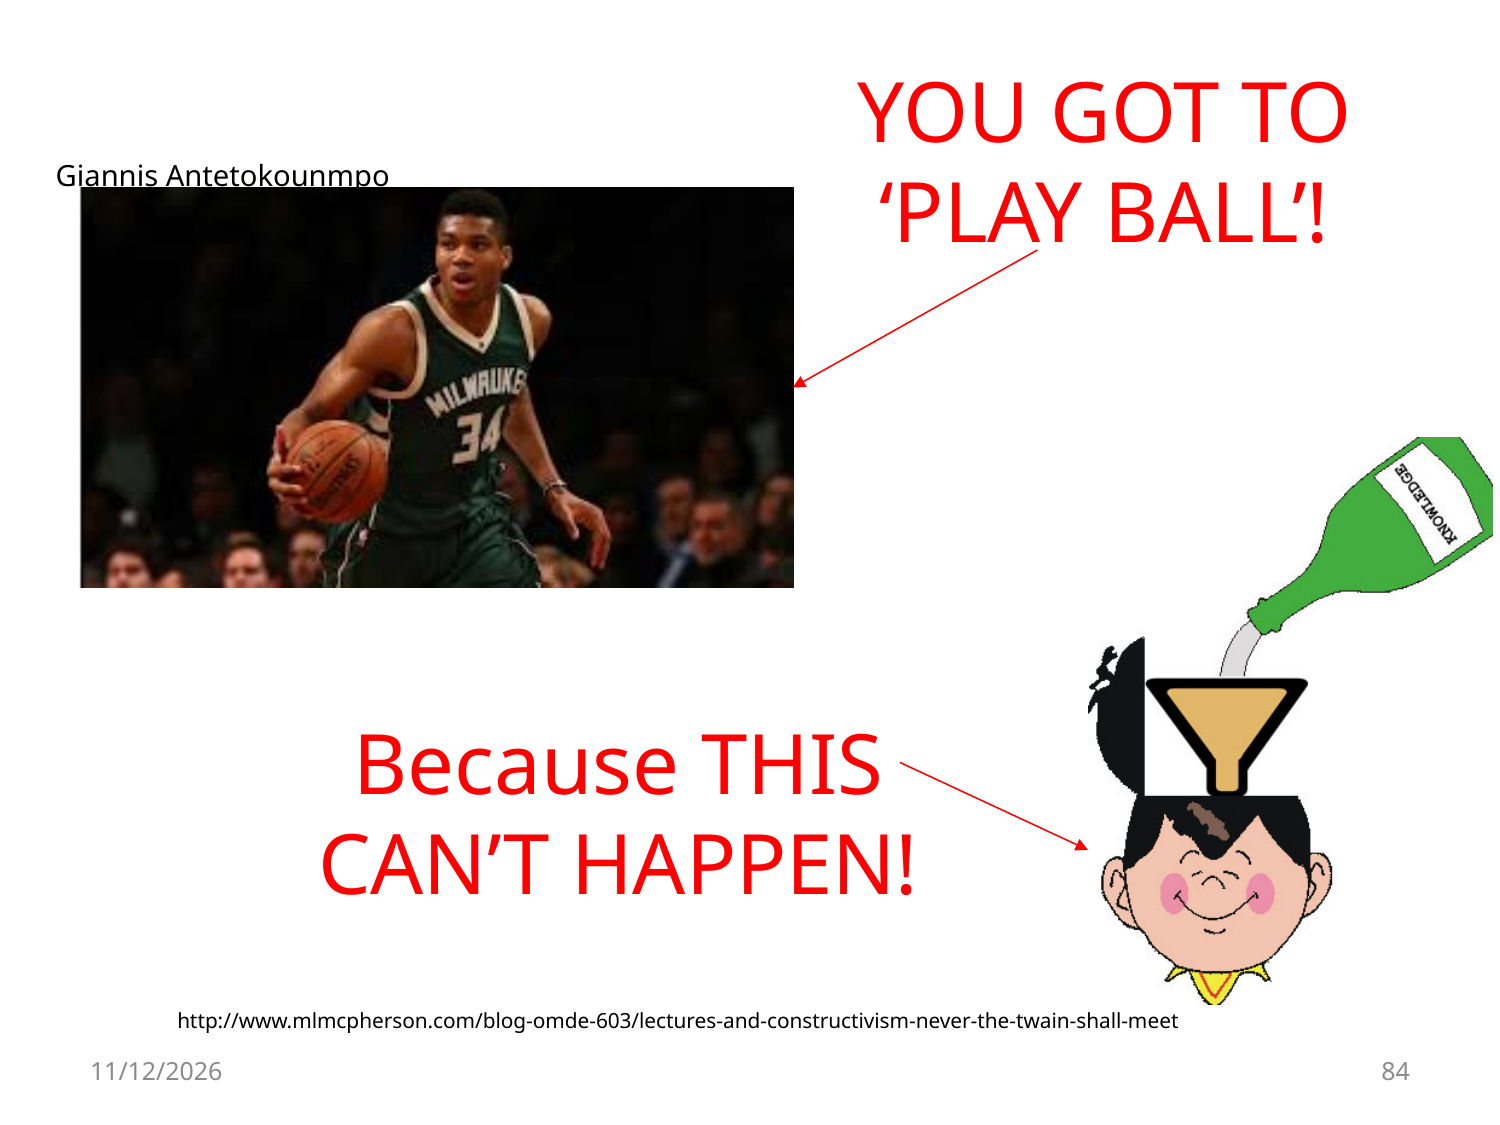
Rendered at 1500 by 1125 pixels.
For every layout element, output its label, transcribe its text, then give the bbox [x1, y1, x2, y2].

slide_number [75, 1042, 425, 1103]
text_box YOU GOT TO ‘PLAY BALL’! [749, 51, 1460, 267]
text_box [899, 762, 1089, 851]
slide_number 84 [1074, 1042, 1425, 1103]
picture [1087, 437, 1493, 1005]
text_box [792, 249, 1038, 388]
picture [79, 187, 794, 588]
text_box Because THIS CAN’T HAPPEN! [263, 703, 974, 919]
text_box http://www.mlmcpherson.com/blog-omde-603/lectures-and-constructivism-never-the-twain-shall-meet [162, 999, 1275, 1040]
text_box Giannis Antetokounmpo [40, 149, 405, 200]
